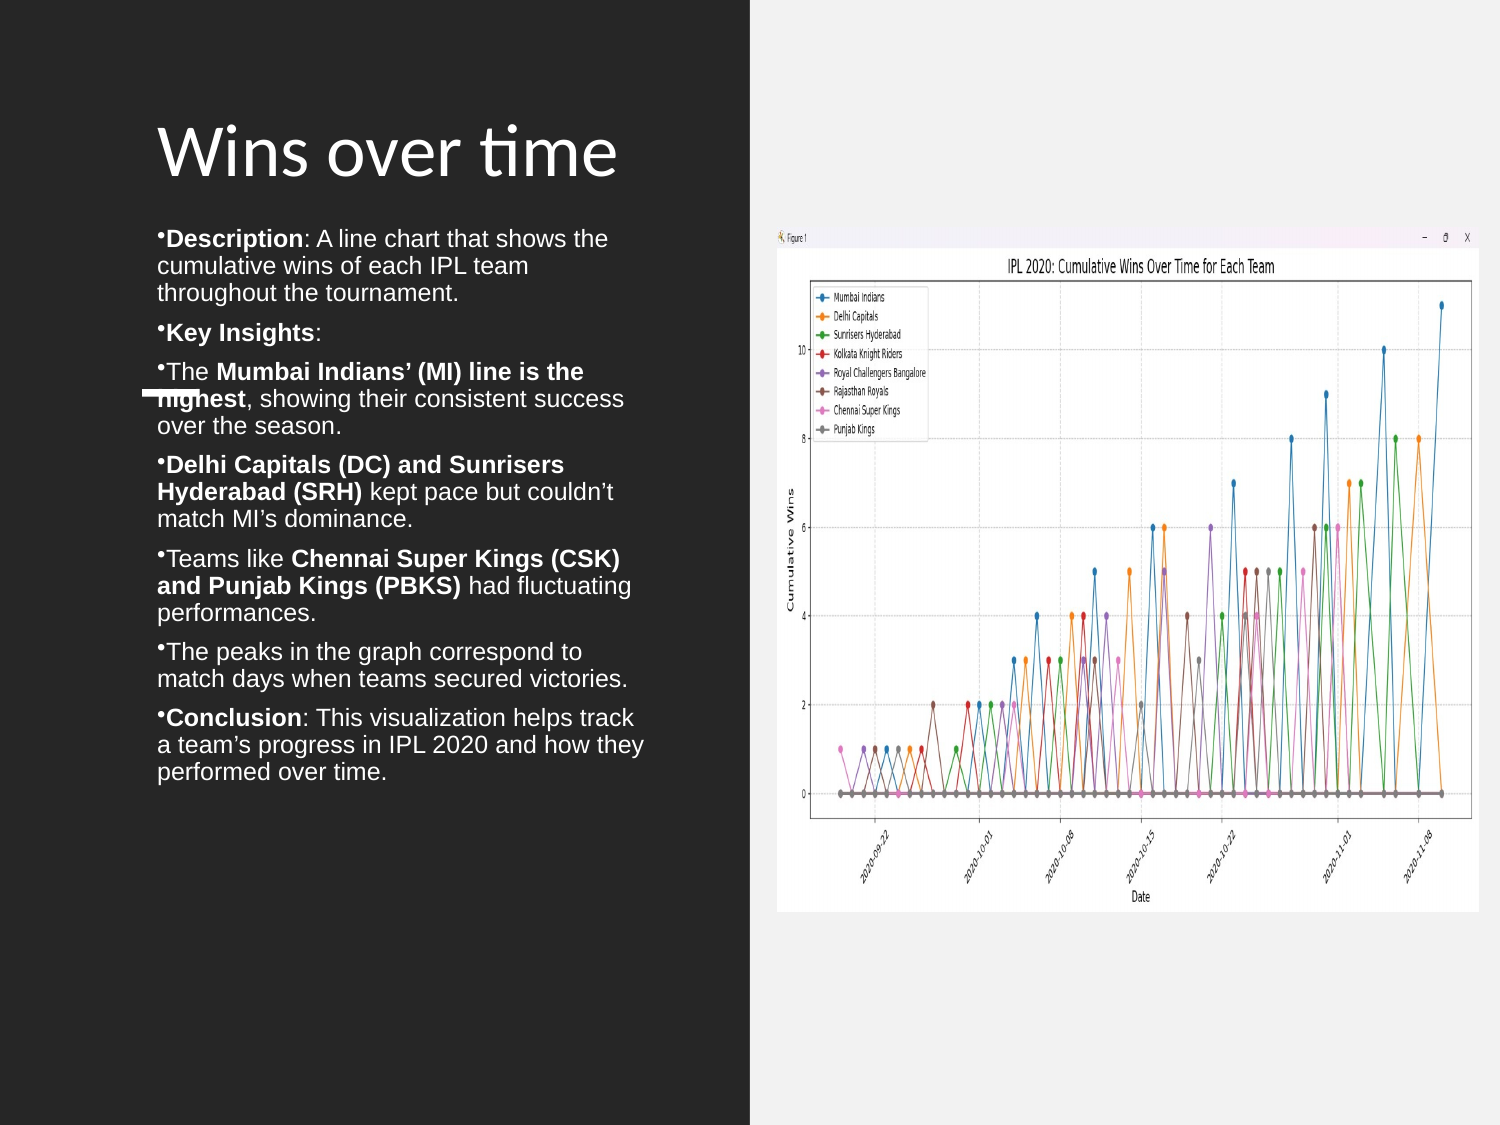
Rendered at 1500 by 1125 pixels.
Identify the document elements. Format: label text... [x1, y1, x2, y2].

title Wins over time [142, 104, 673, 372]
picture [776, 227, 1479, 912]
list Description: A line chart that shows the cumulative wins of each IPL team throughout the tournament. Key Insights: The Mumbai Indians’ (MI) line is the highest, showing their consistent success over the season. Delhi Capitals (DC) and Sunrisers Hyderabad (SRH) kept pace but couldn’t match MI’s dominance. Teams like Chennai Super Kings (CSK) and Punjab Kings (PBKS) had fluctuating performances. The peaks in the graph correspond to match days when teams secured victories. Conclusion: This visualization helps track a team’s progress in IPL 2020 and how they performed over time. [142, 218, 670, 1020]
text_box [0, 0, 748, 1125]
text_box [748, 0, 1500, 1125]
